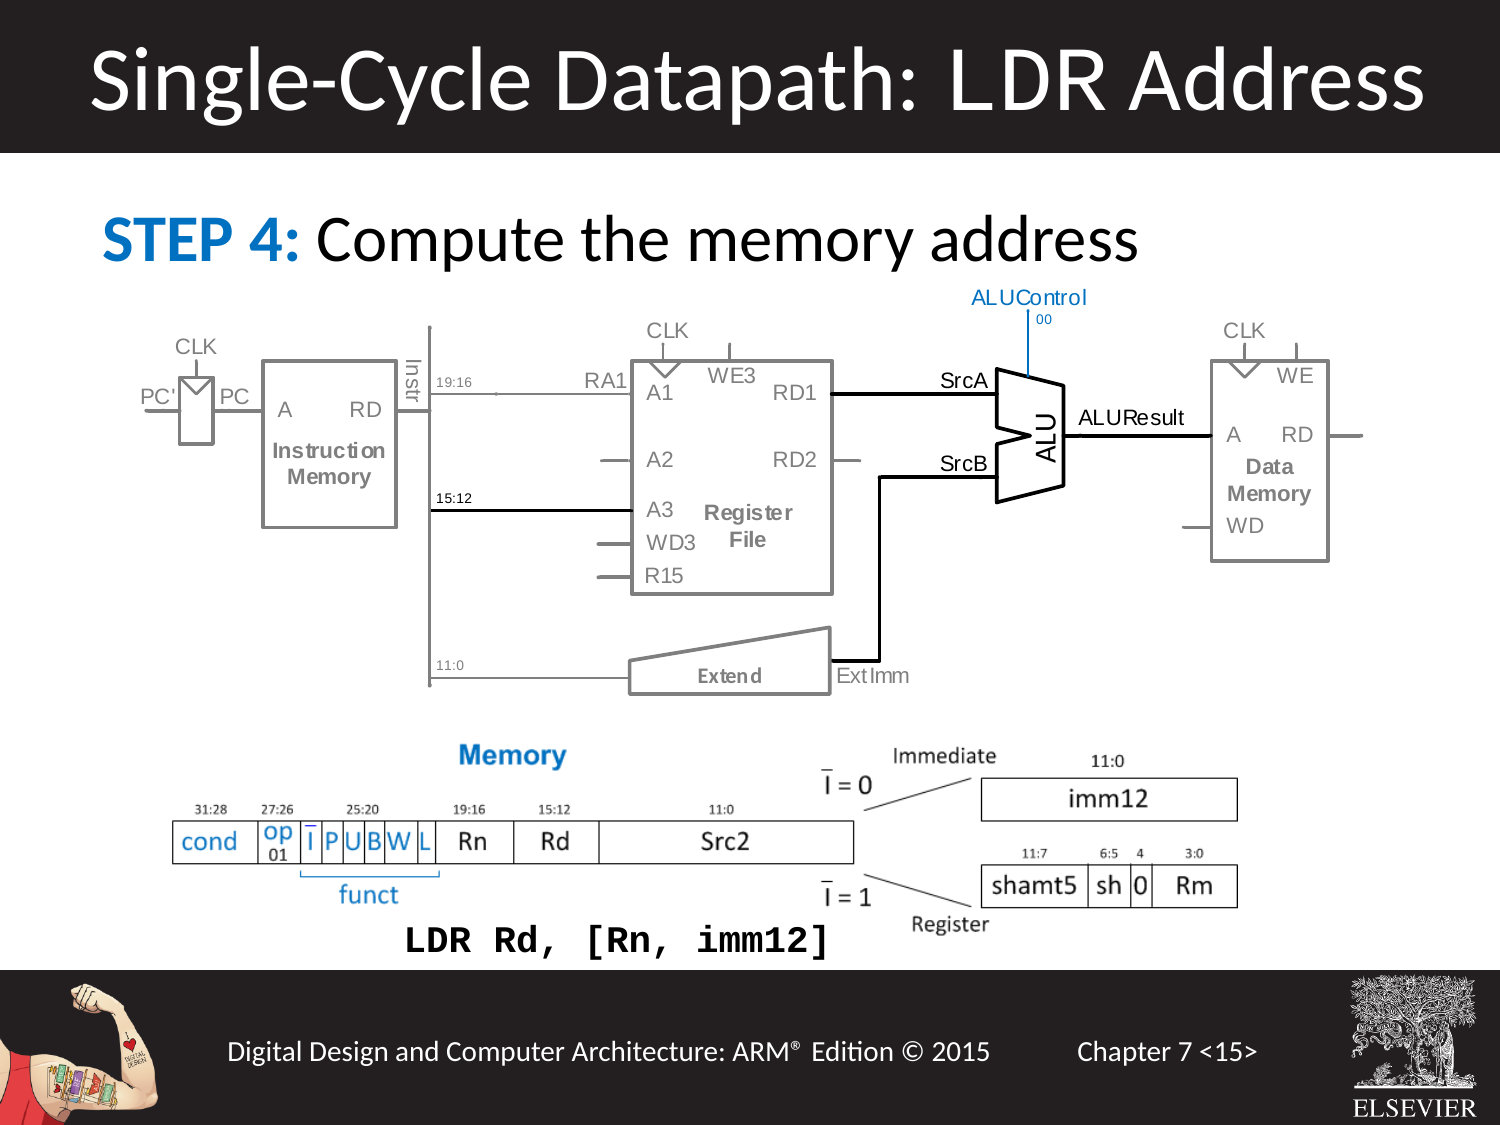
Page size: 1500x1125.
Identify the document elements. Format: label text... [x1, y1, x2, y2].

picture [170, 734, 1238, 938]
text_box LDR Rd, [Rn, imm12] [388, 946, 847, 968]
picture [0, 979, 163, 1125]
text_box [124, 274, 1365, 701]
text_box Single-Cycle Datapath: LDR Address [75, 11, 1500, 136]
list STEP 4: Compute the memory address [87, 187, 1350, 1000]
picture [1350, 974, 1477, 1117]
